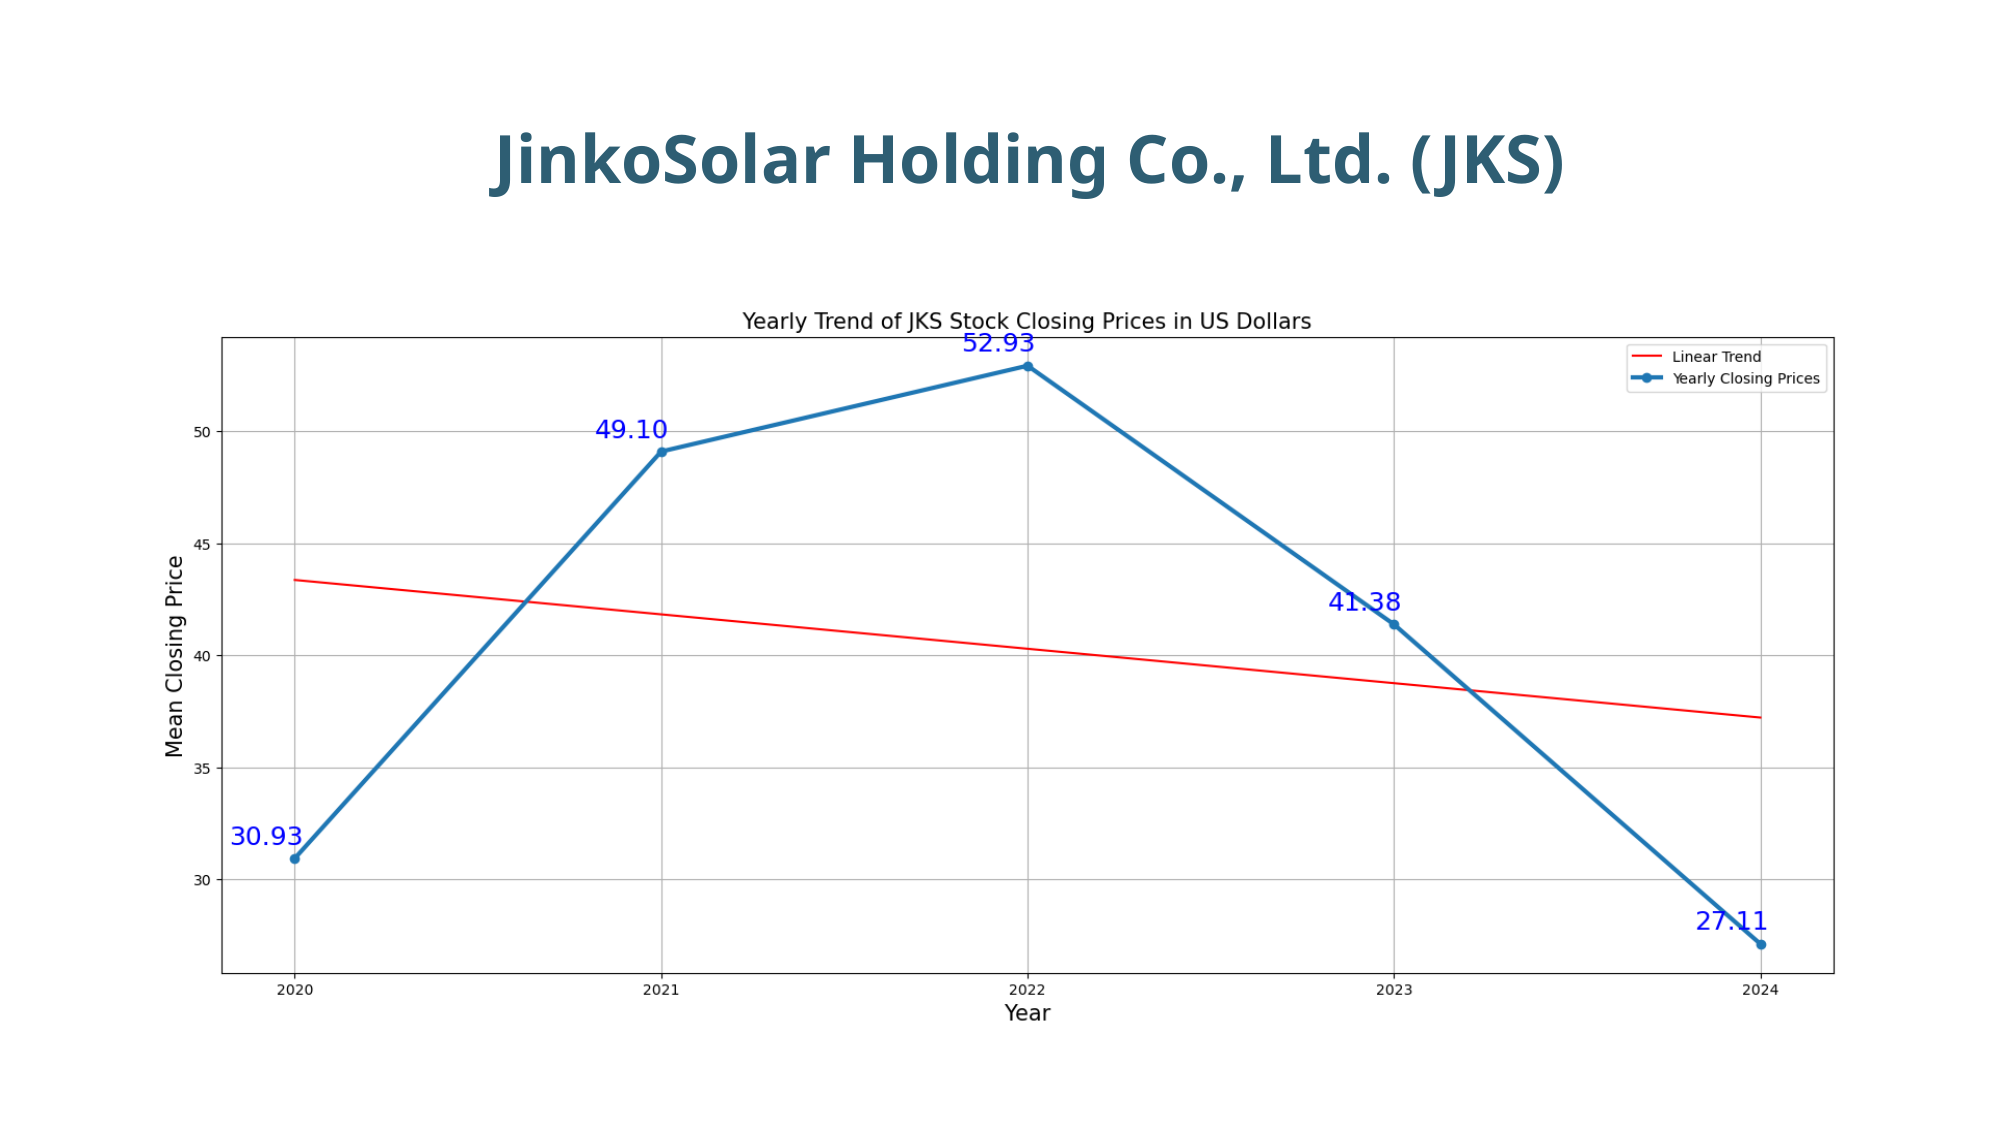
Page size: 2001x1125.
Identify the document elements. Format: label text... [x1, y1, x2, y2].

picture [155, 302, 1844, 1034]
title JinkoSolar Holding Co., Ltd. (JKS) [68, 97, 1932, 223]
